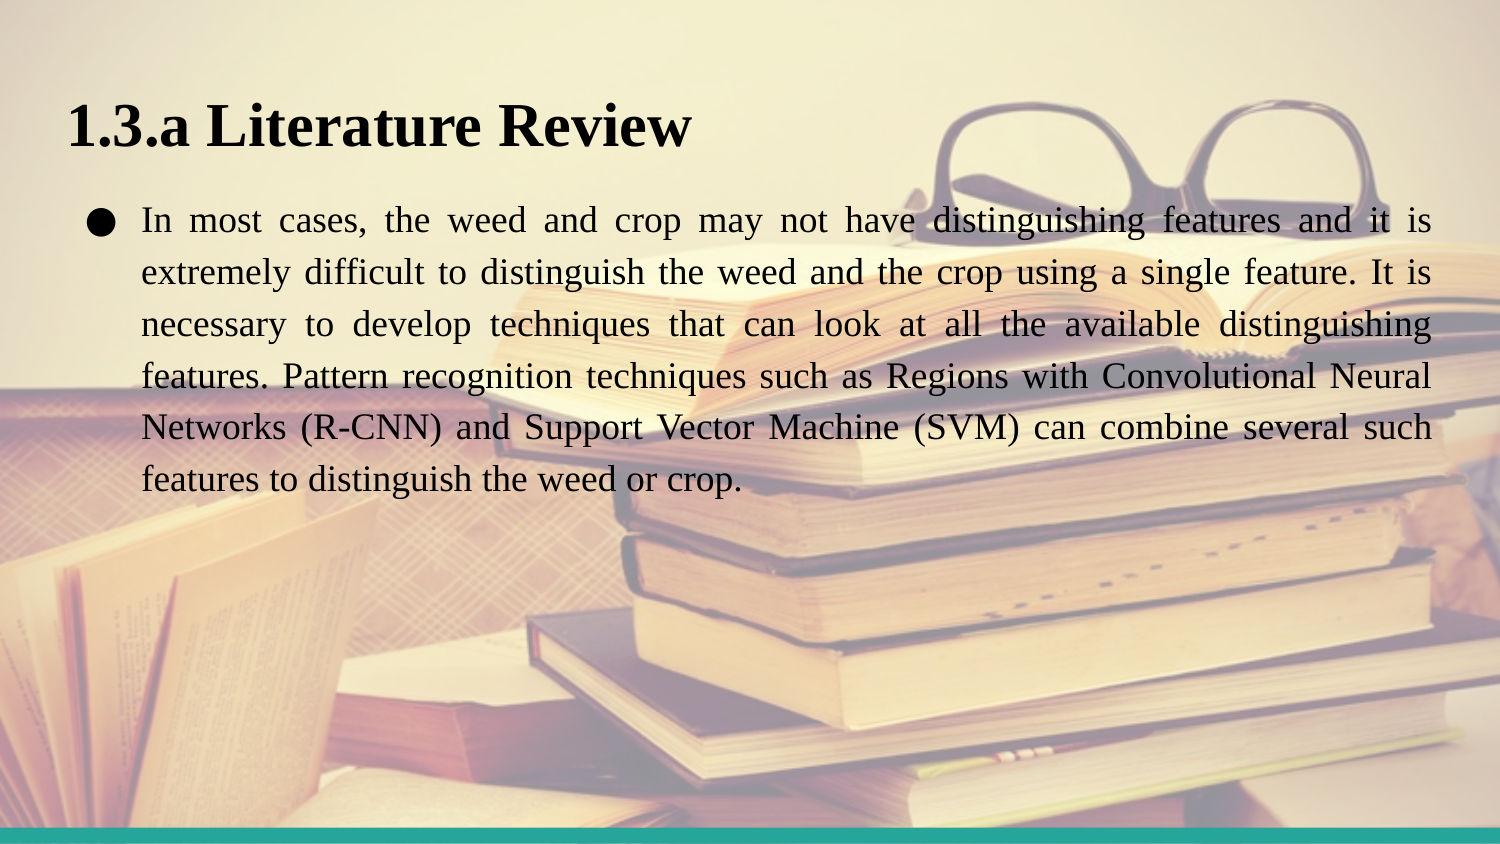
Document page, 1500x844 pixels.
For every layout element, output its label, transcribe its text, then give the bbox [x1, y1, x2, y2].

title 1.3.a Literature Review [51, 69, 1449, 170]
list In most cases, the weed and crop may not have distinguishing features and it is extremely difficult to distinguish the weed and the crop using a single feature. It is necessary to develop techniques that can look at all the available distinguishing features. Pattern recognition techniques such as Regions with Convolutional Neural Networks (R-CNN) and Support Vector Machine (SVM) can combine several such features to distinguish the weed or crop. [51, 173, 1449, 731]
